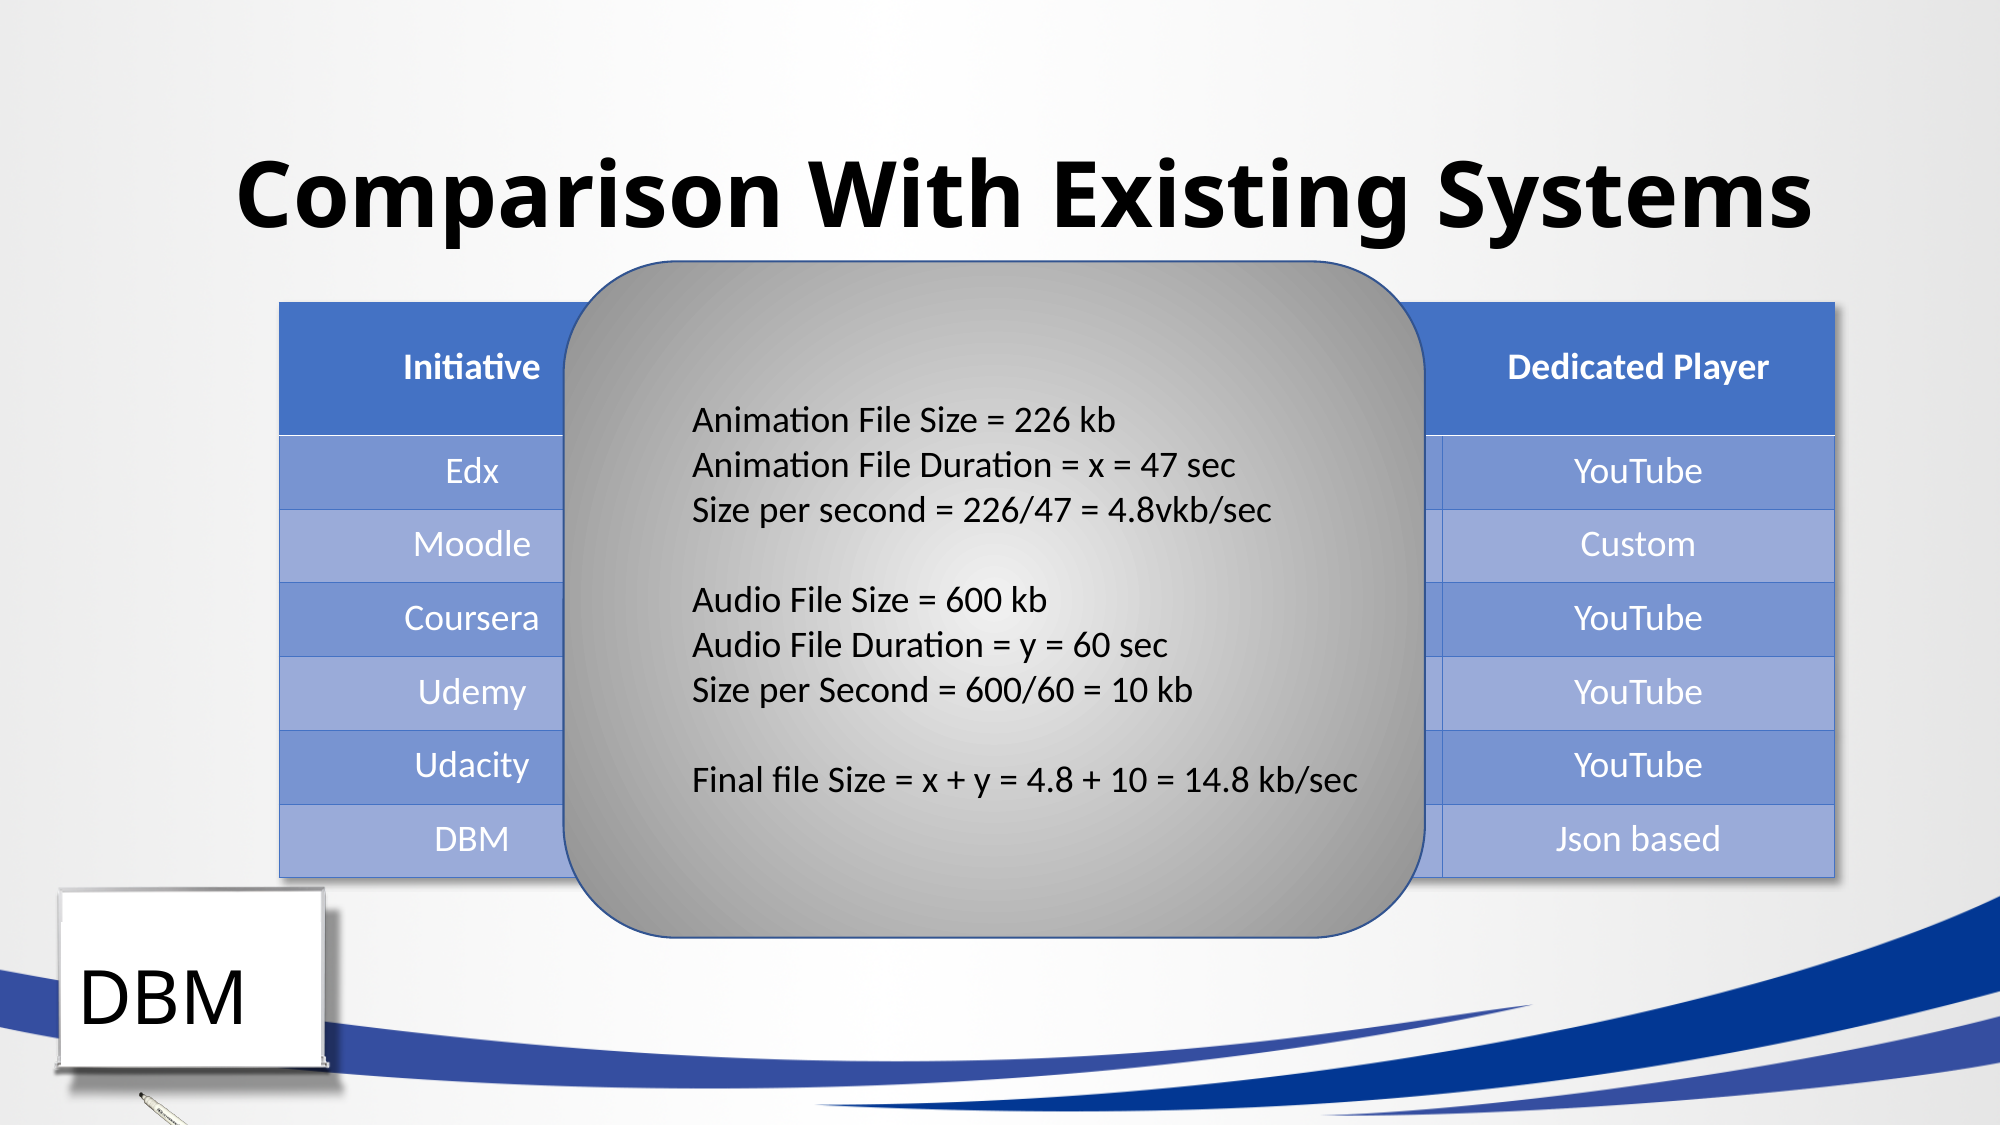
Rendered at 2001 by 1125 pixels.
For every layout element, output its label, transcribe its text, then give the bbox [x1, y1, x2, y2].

table_cell YouTube [1443, 436, 1834, 509]
table_cell MP4, AVI [1437, 731, 1442, 804]
table_cell Udemy [280, 657, 562, 730]
table_cell Moodle [280, 510, 562, 582]
table_cell YouTube [1443, 657, 1834, 730]
table_cell MP4, AVI [1437, 510, 1442, 582]
table_cell MP4, AVI [1437, 583, 1442, 656]
table_cell Custom [1443, 510, 1834, 582]
table_cell YouTube [1443, 583, 1834, 656]
table_cell MP4, AVI [1437, 657, 1442, 730]
table_cell Udacity [280, 731, 562, 804]
table_header Dedicated Player [1443, 303, 1834, 435]
picture [0, 0, 2000, 1125]
table_cell DBM [280, 805, 563, 877]
table_header Initiative [280, 303, 563, 435]
table_cell YouTube [1443, 731, 1834, 804]
table_cell Custom dbm format [1437, 805, 1442, 877]
table_header Customized file format [1437, 303, 1442, 435]
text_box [563, 261, 1437, 938]
text_box Comparison With Existing Systems [162, 84, 1888, 303]
table_cell Edx [280, 436, 562, 509]
table_cell Coursera [280, 583, 562, 656]
table_cell Json based [1443, 805, 1834, 877]
table_cell MP4, AVI [1437, 436, 1442, 509]
